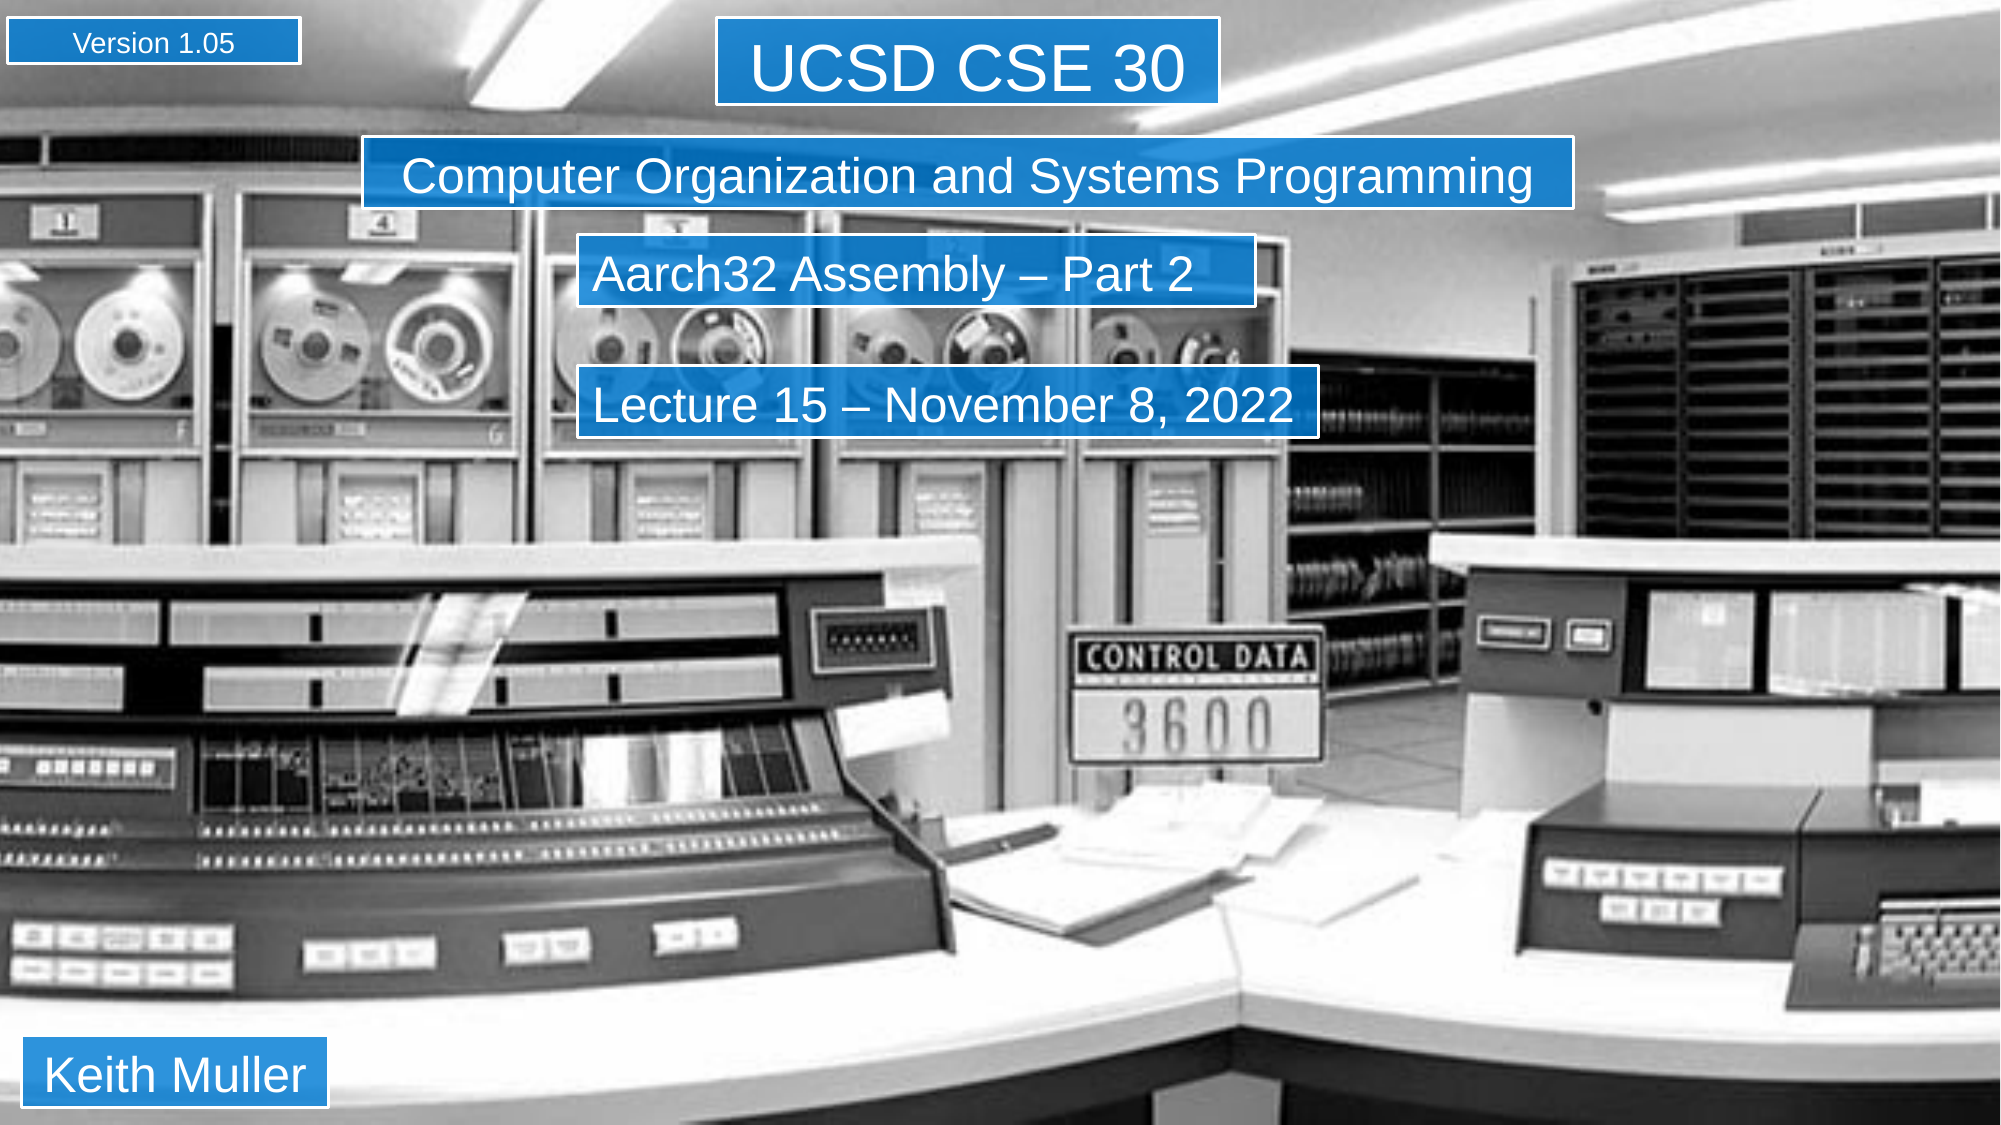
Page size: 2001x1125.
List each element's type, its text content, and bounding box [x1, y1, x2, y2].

text_box Computer Organization and Systems Programming [362, 136, 1574, 209]
text_box UCSD CSE 30 [716, 17, 1220, 105]
text_box Keith Muller [21, 1035, 329, 1108]
text_box Lecture 15 – November 8, 2022 [577, 365, 1319, 438]
text_box Version 1.05 [7, 17, 300, 64]
text_box Aarch32 Assembly – Part 2 [577, 234, 1256, 307]
picture [0, 0, 2001, 1125]
